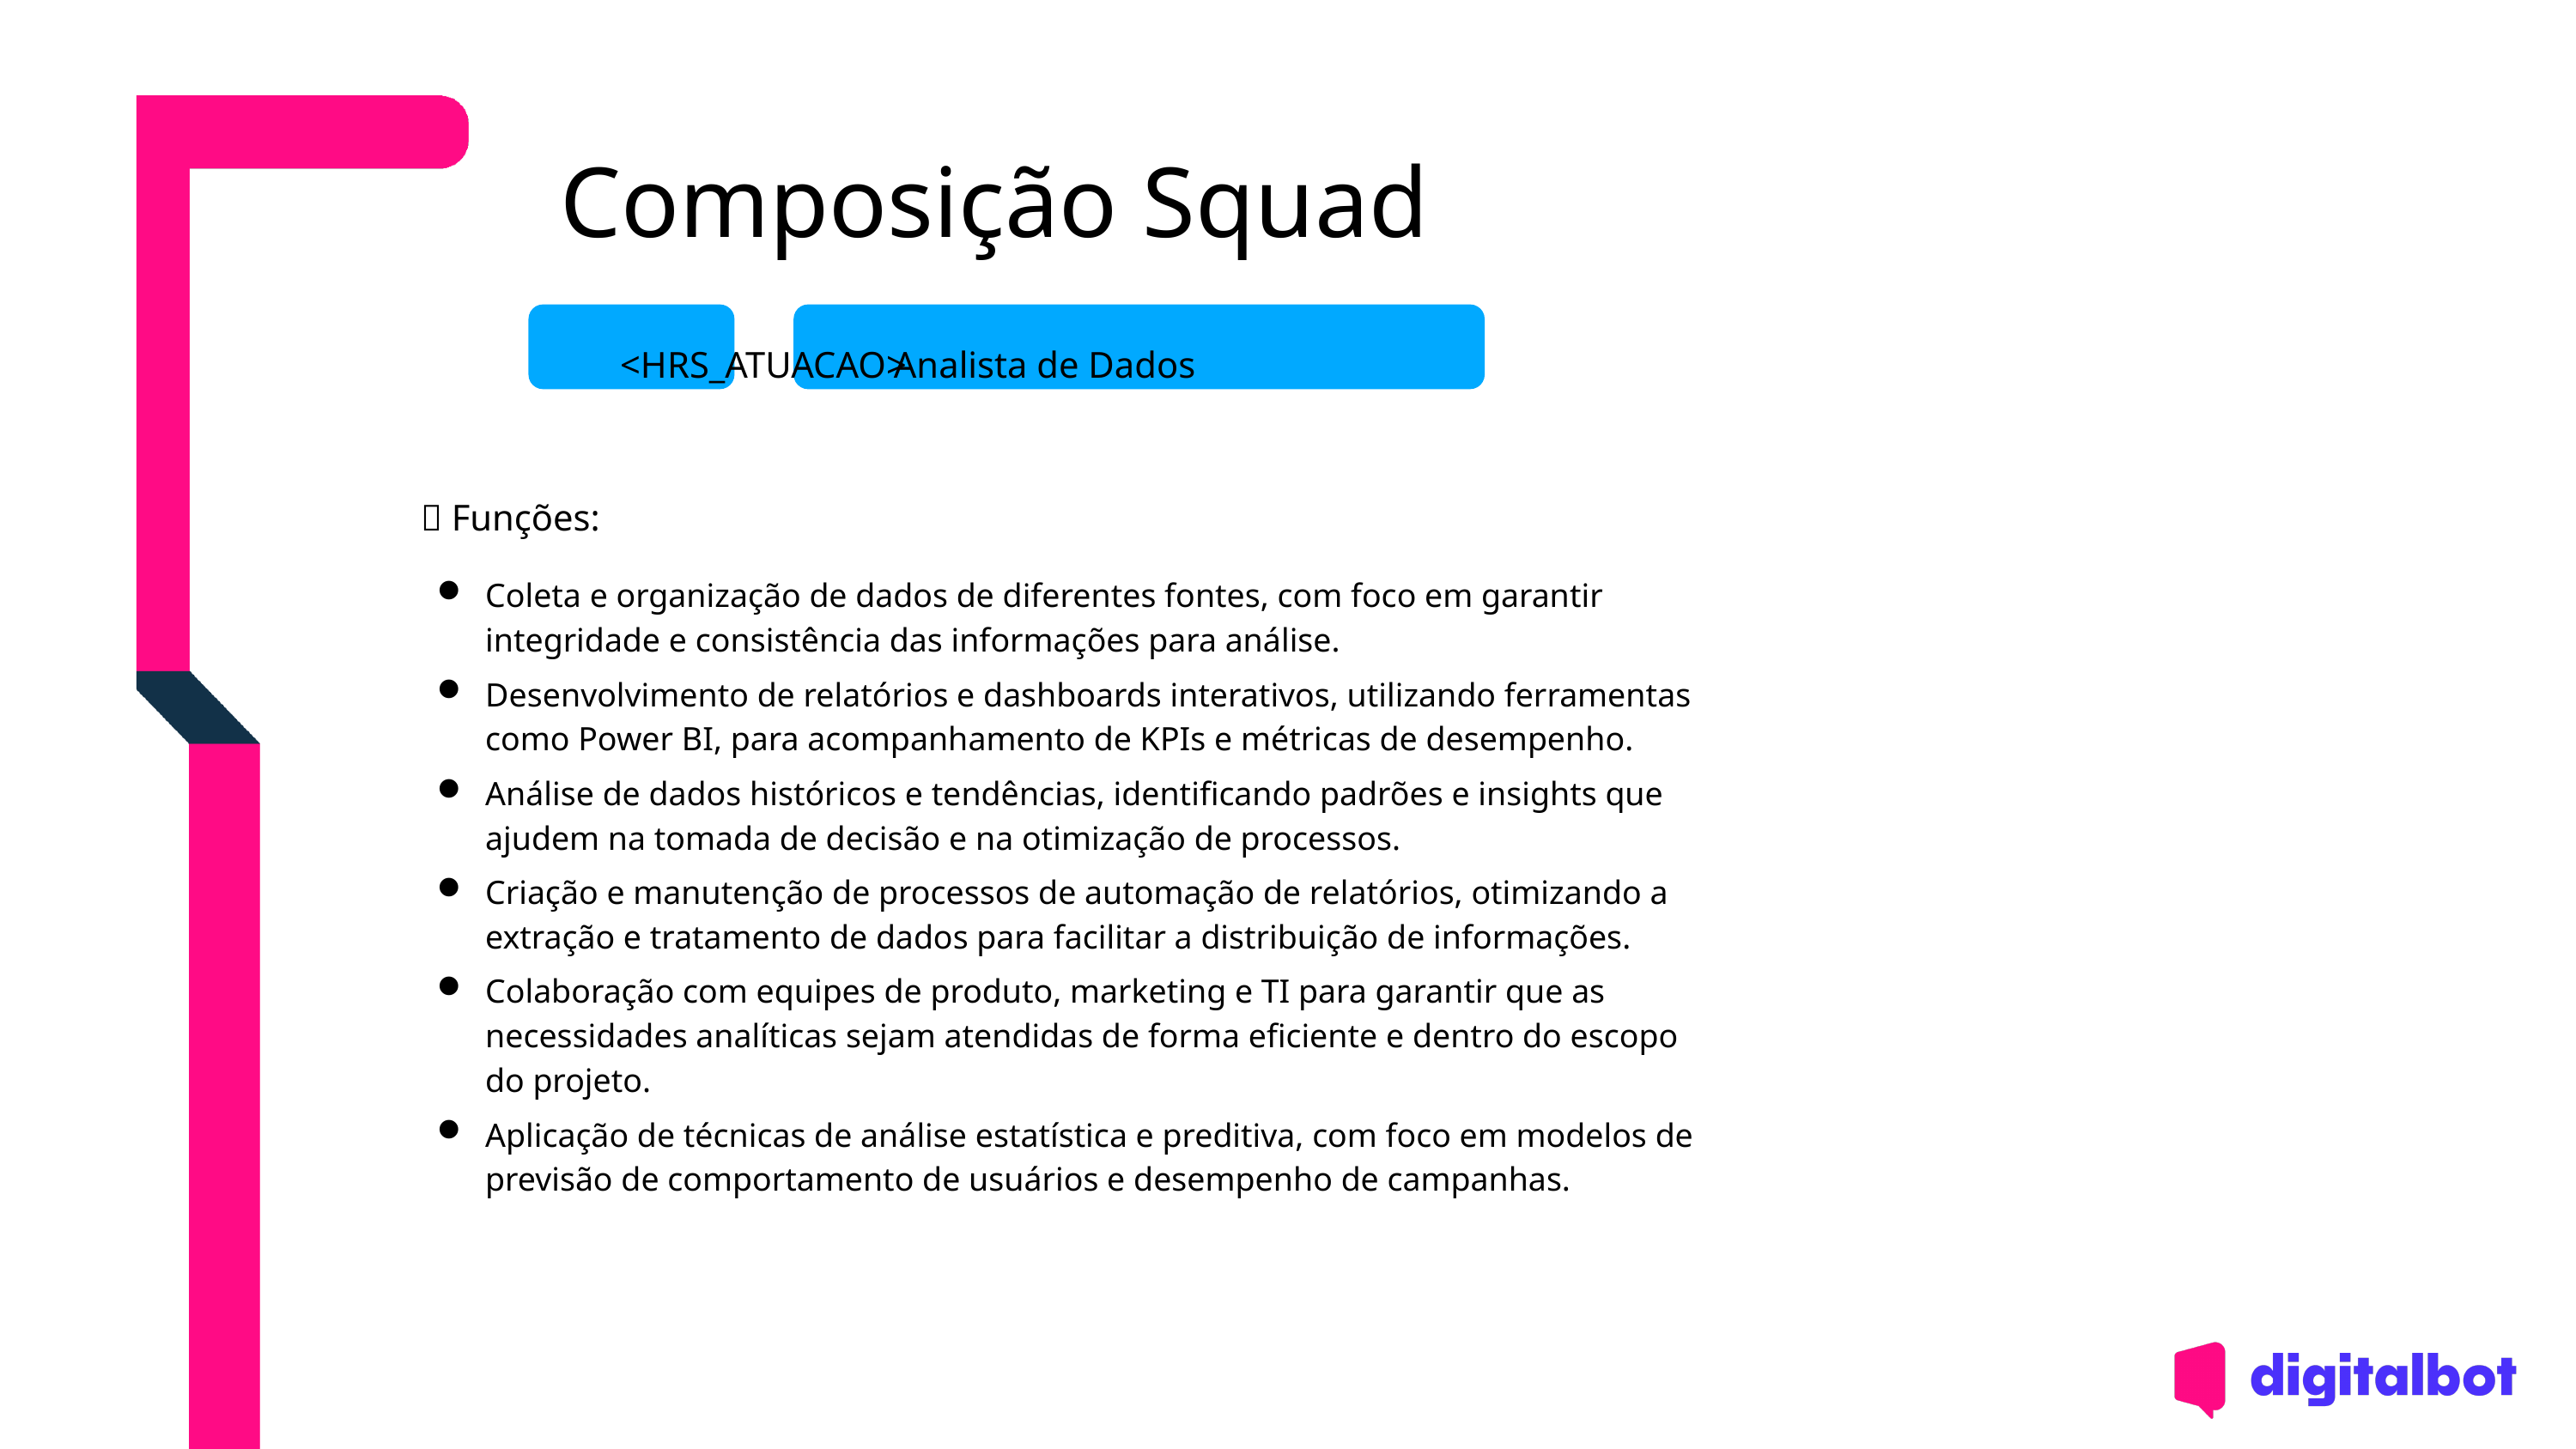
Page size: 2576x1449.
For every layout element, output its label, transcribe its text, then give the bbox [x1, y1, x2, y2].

text_box Composição Squad [494, 62, 1496, 258]
text_box [793, 305, 1485, 389]
text_box Analista de Dados [963, 323, 1471, 398]
picture [136, 95, 470, 1449]
text_box ESCOPO [1243, 127, 1633, 323]
text_box 👨‍💻 [519, 323, 607, 398]
text_box [529, 305, 734, 323]
text_box 🎯 Funções: Coleta e organização de dados de diferentes fontes, com foco em garantir integridade e consistência das informações para análise. Desenvolvimento de relatórios e dashboards interativos, utilizando ferramentas como Power BI, para acompanhamento de KPIs e métricas de desempenho. Análise de dados históricos e tendências, identificando padrões e insights que ajudem na tomada de decisão e na otimização de processos. Criação e manutenção de processos de automação de relatórios, otimizando a extração e tratamento de dados para facilitar a distribuição de informações. Colaboração com equipes de produto, marketing e TI para garantir que as necessidades analíticas sejam atendidas de forma eficiente e dentro do escopo do projeto. Aplicação de técnicas de análise estatística e preditiva, com foco em modelos de previsão de comportamento de usuários e desempenho de campanhas. [470, 479, 1710, 1359]
picture [2159, 1318, 2534, 1431]
text_box <HRS_ATUACAO> [607, 323, 963, 398]
